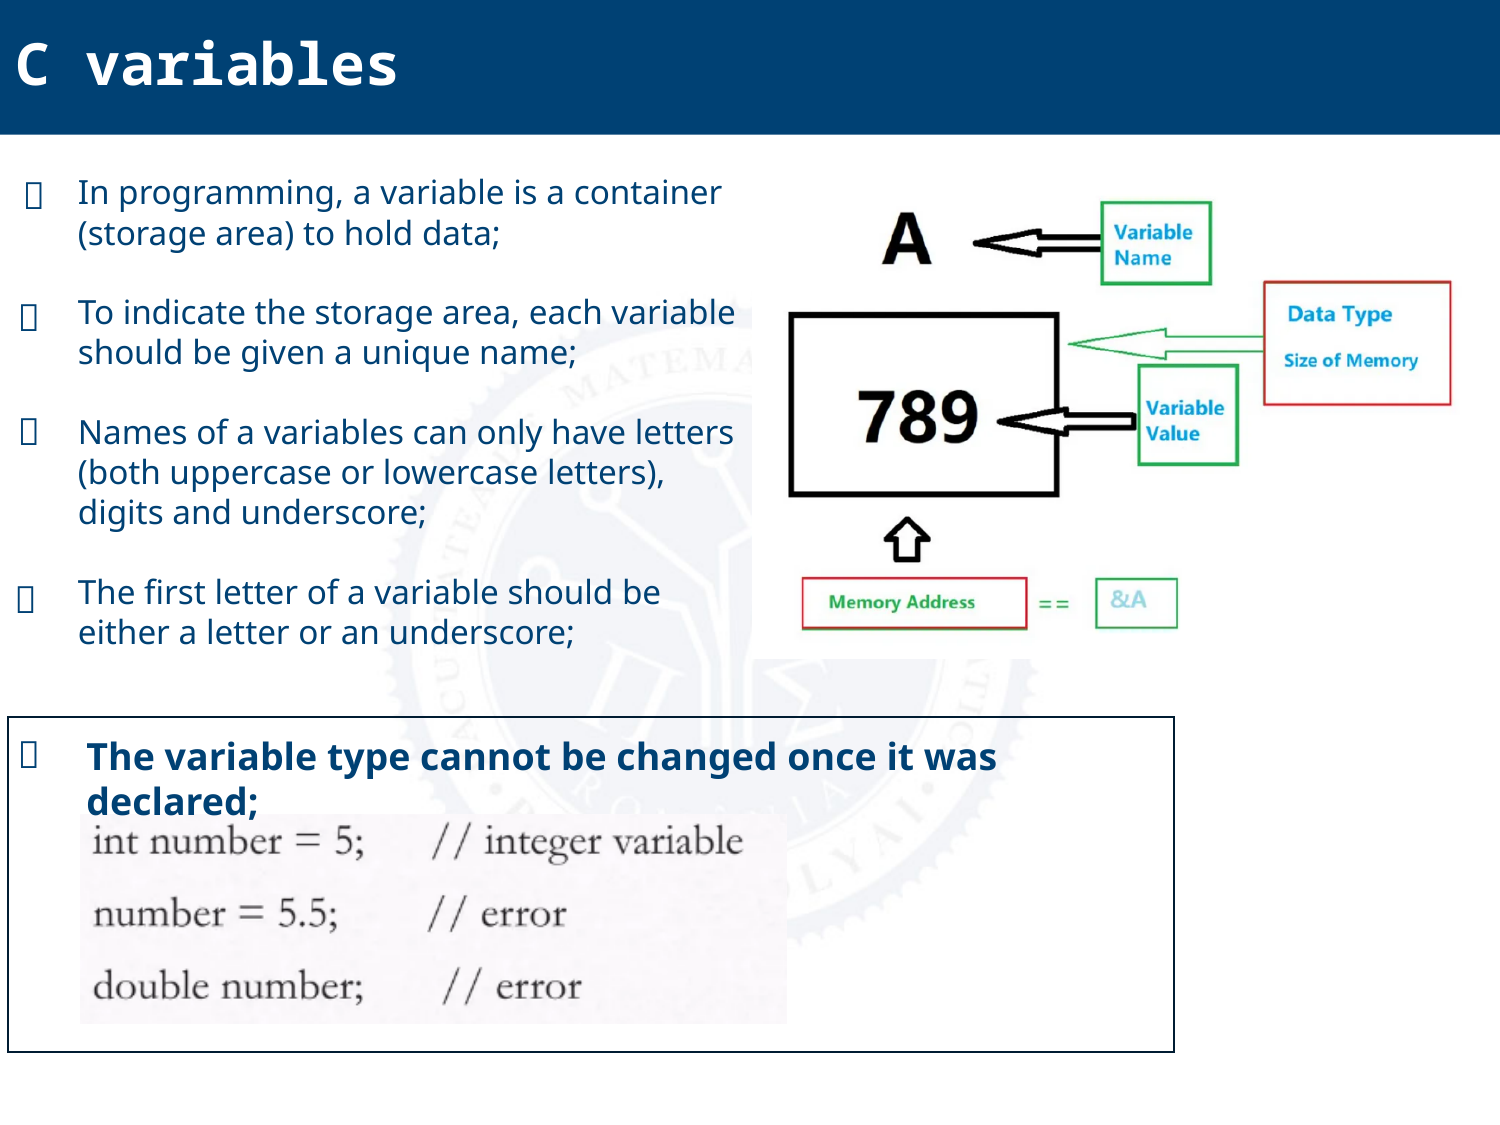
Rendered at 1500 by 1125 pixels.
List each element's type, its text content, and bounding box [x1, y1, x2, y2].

text_box 📌 [3, 286, 75, 347]
picture [79, 814, 787, 1024]
text_box 💡 [3, 723, 75, 784]
text_box 📌 [0, 568, 72, 629]
text_box C variables [0, 0, 1500, 135]
text_box [7, 716, 1175, 1053]
picture [0, 135, 1500, 1125]
text_box The variable type cannot be changed once it was declared; [71, 725, 1158, 831]
text_box In programming, a variable is a container (storage area) to hold data; To indicate the storage area, each variable should be given a unique name; Names of a variables can only have letters (both uppercase or lowercase letters), digits and underscore; The first letter of a variable should be either a letter or an underscore; [63, 164, 770, 716]
text_box 📌 [7, 164, 80, 225]
text_box 📌 [3, 400, 75, 461]
